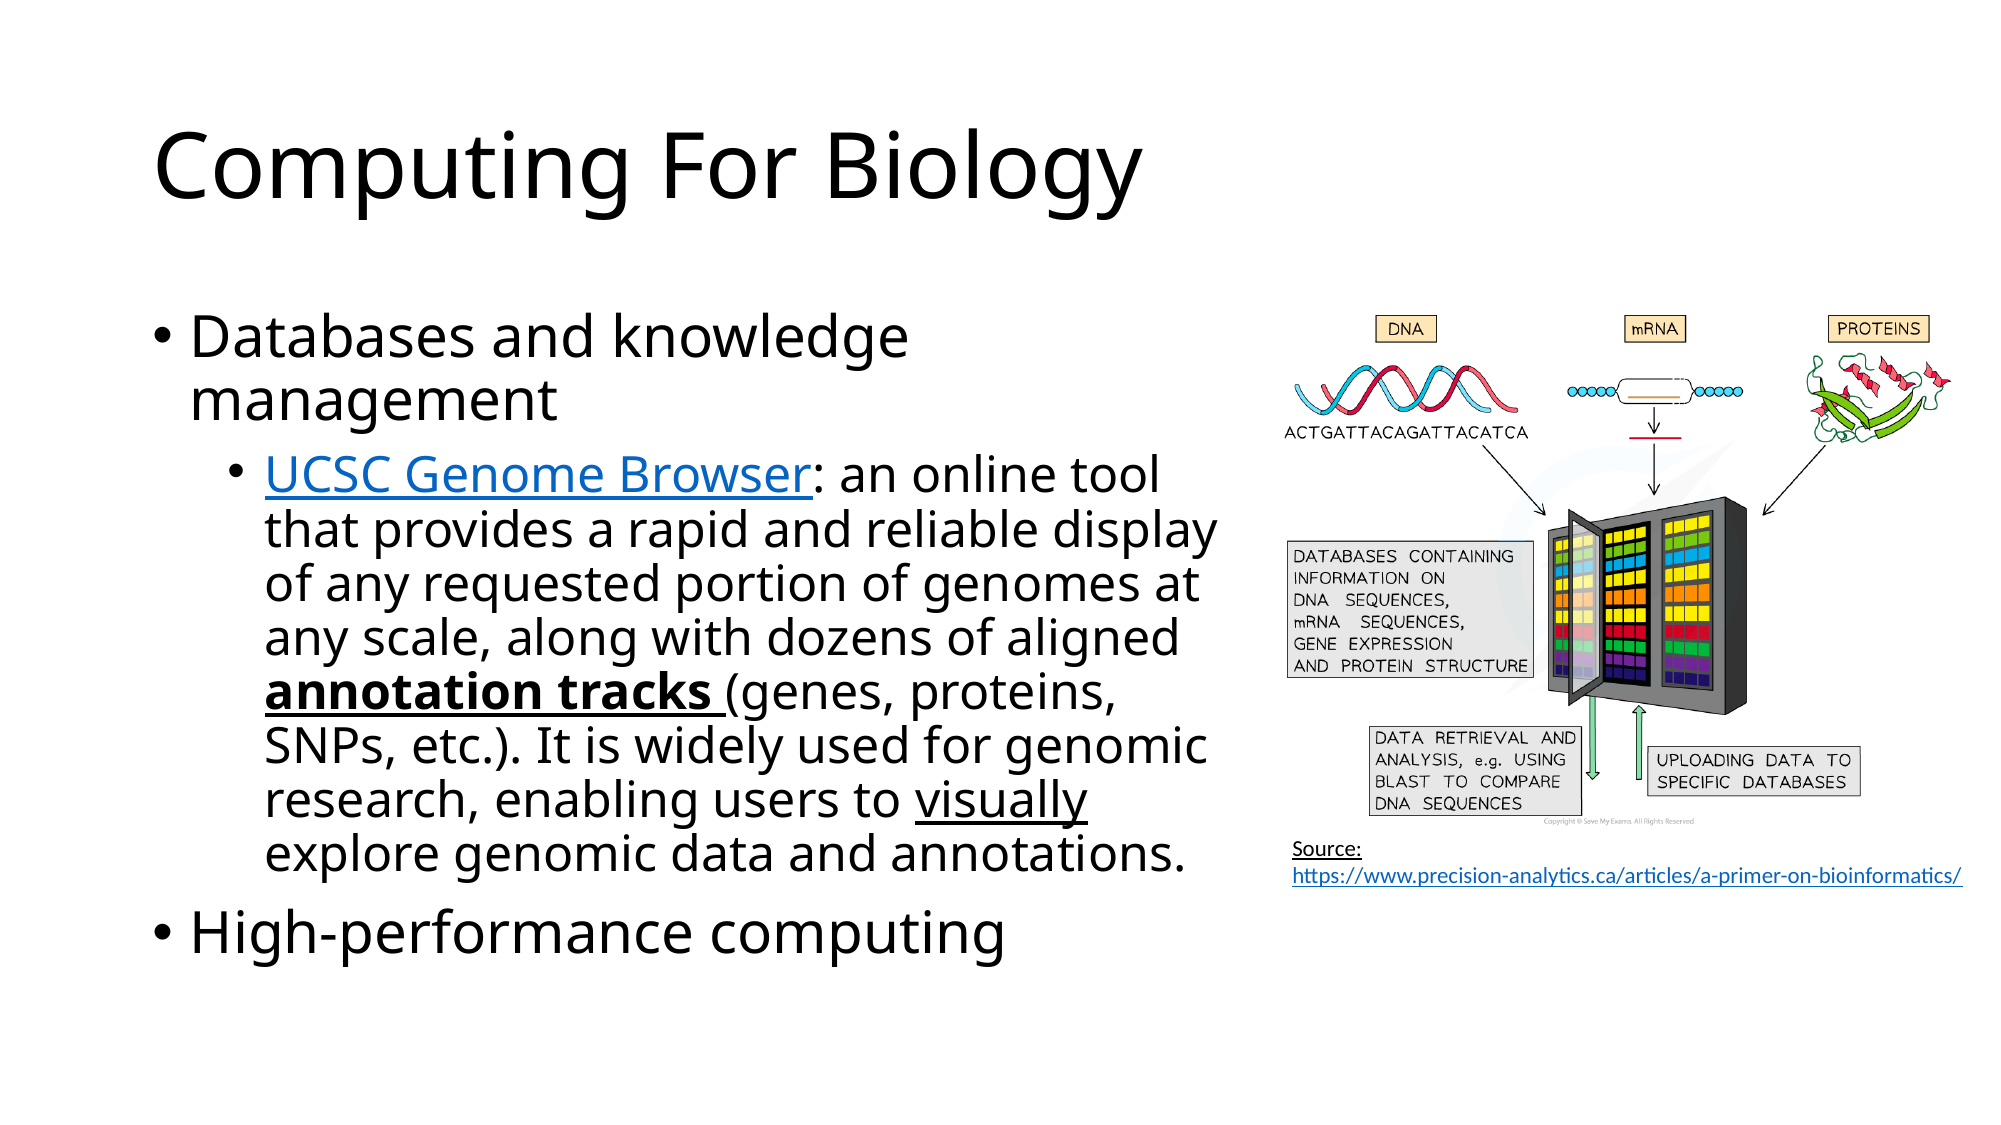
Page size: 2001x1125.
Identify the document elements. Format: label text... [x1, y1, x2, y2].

list Databases and knowledge management UCSC Genome Browser: an online tool that provides a rapid and reliable display of any requested portion of genomes at any scale, along with dozens of aligned annotation tracks (genes, proteins, SNPs, etc.). It is widely used for genomic research, enabling users to visually explore genomic data and annotations. High-performance computing [137, 299, 1250, 1014]
text_box Source: https://www.precision-analytics.ca/articles/a-primer-on-bioinformatics/ [1277, 826, 1978, 896]
text_box [975, 537, 1025, 588]
title Computing For Biology [137, 59, 1863, 278]
picture [1274, 309, 1963, 827]
